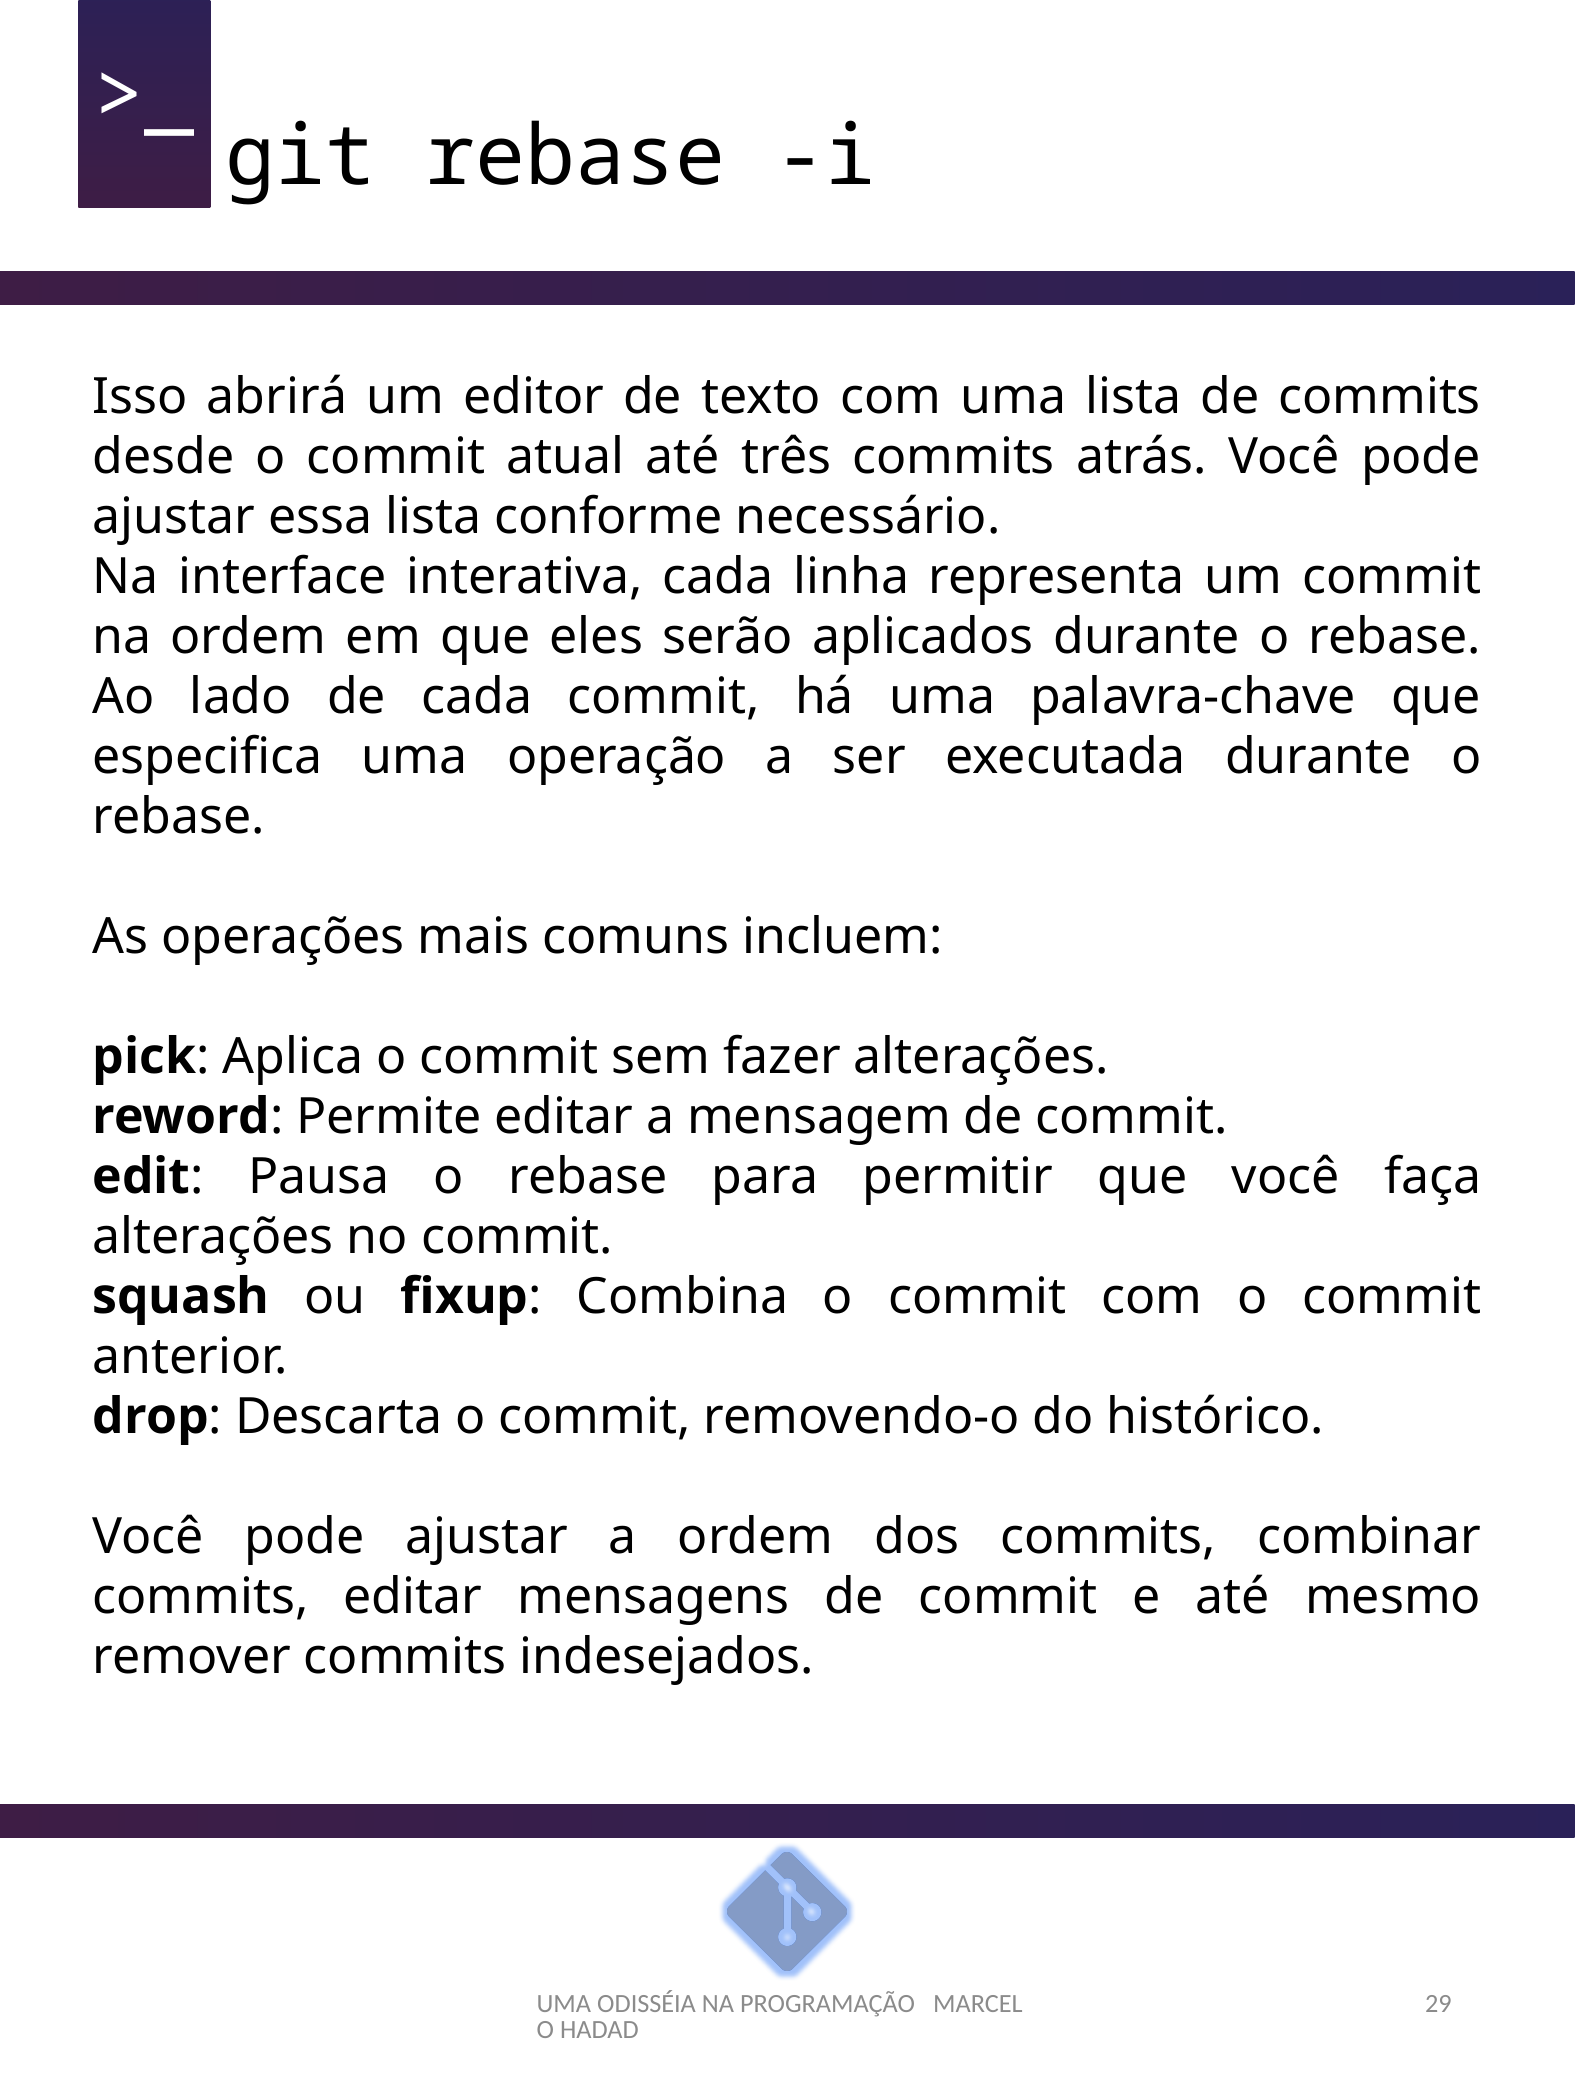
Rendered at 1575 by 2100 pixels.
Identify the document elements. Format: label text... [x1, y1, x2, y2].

text_box [0, 270, 1575, 305]
slide_number 29 [1112, 1946, 1467, 2059]
text_box [0, 1803, 1575, 1838]
text_box git rebase -i [212, 93, 1575, 209]
text_box Isso abrirá um editor de texto com uma lista de commits desde o commit atual até três commits atrás. Você pode ajustar essa lista conforme necessário. Na interface interativa, cada linha representa um commit na ordem em que eles serão aplicados durante o rebase. Ao lado de cada commit, há uma palavra-chave que especifica uma operação a ser executada durante o rebase. As operações mais comuns incluem: pick: Aplica o commit sem fazer alterações. reword: Permite editar a mensagem de commit. edit: Pausa o rebase para permitir que você faça alterações no commit. squash ou fixup: Combina o commit com o commit anterior. drop: Descarta o commit, removendo-o do histórico. Você pode ajustar a ordem dos commits, combinar commits, editar mensagens de commit e até mesmo remover commits indesejados. [77, 356, 1497, 1692]
picture [727, 1852, 847, 1971]
footer UMA ODISSÉIA NA PROGRAMAÇÃO MARCELO HADAD [521, 1946, 1054, 2059]
text_box >_ [77, 0, 212, 209]
